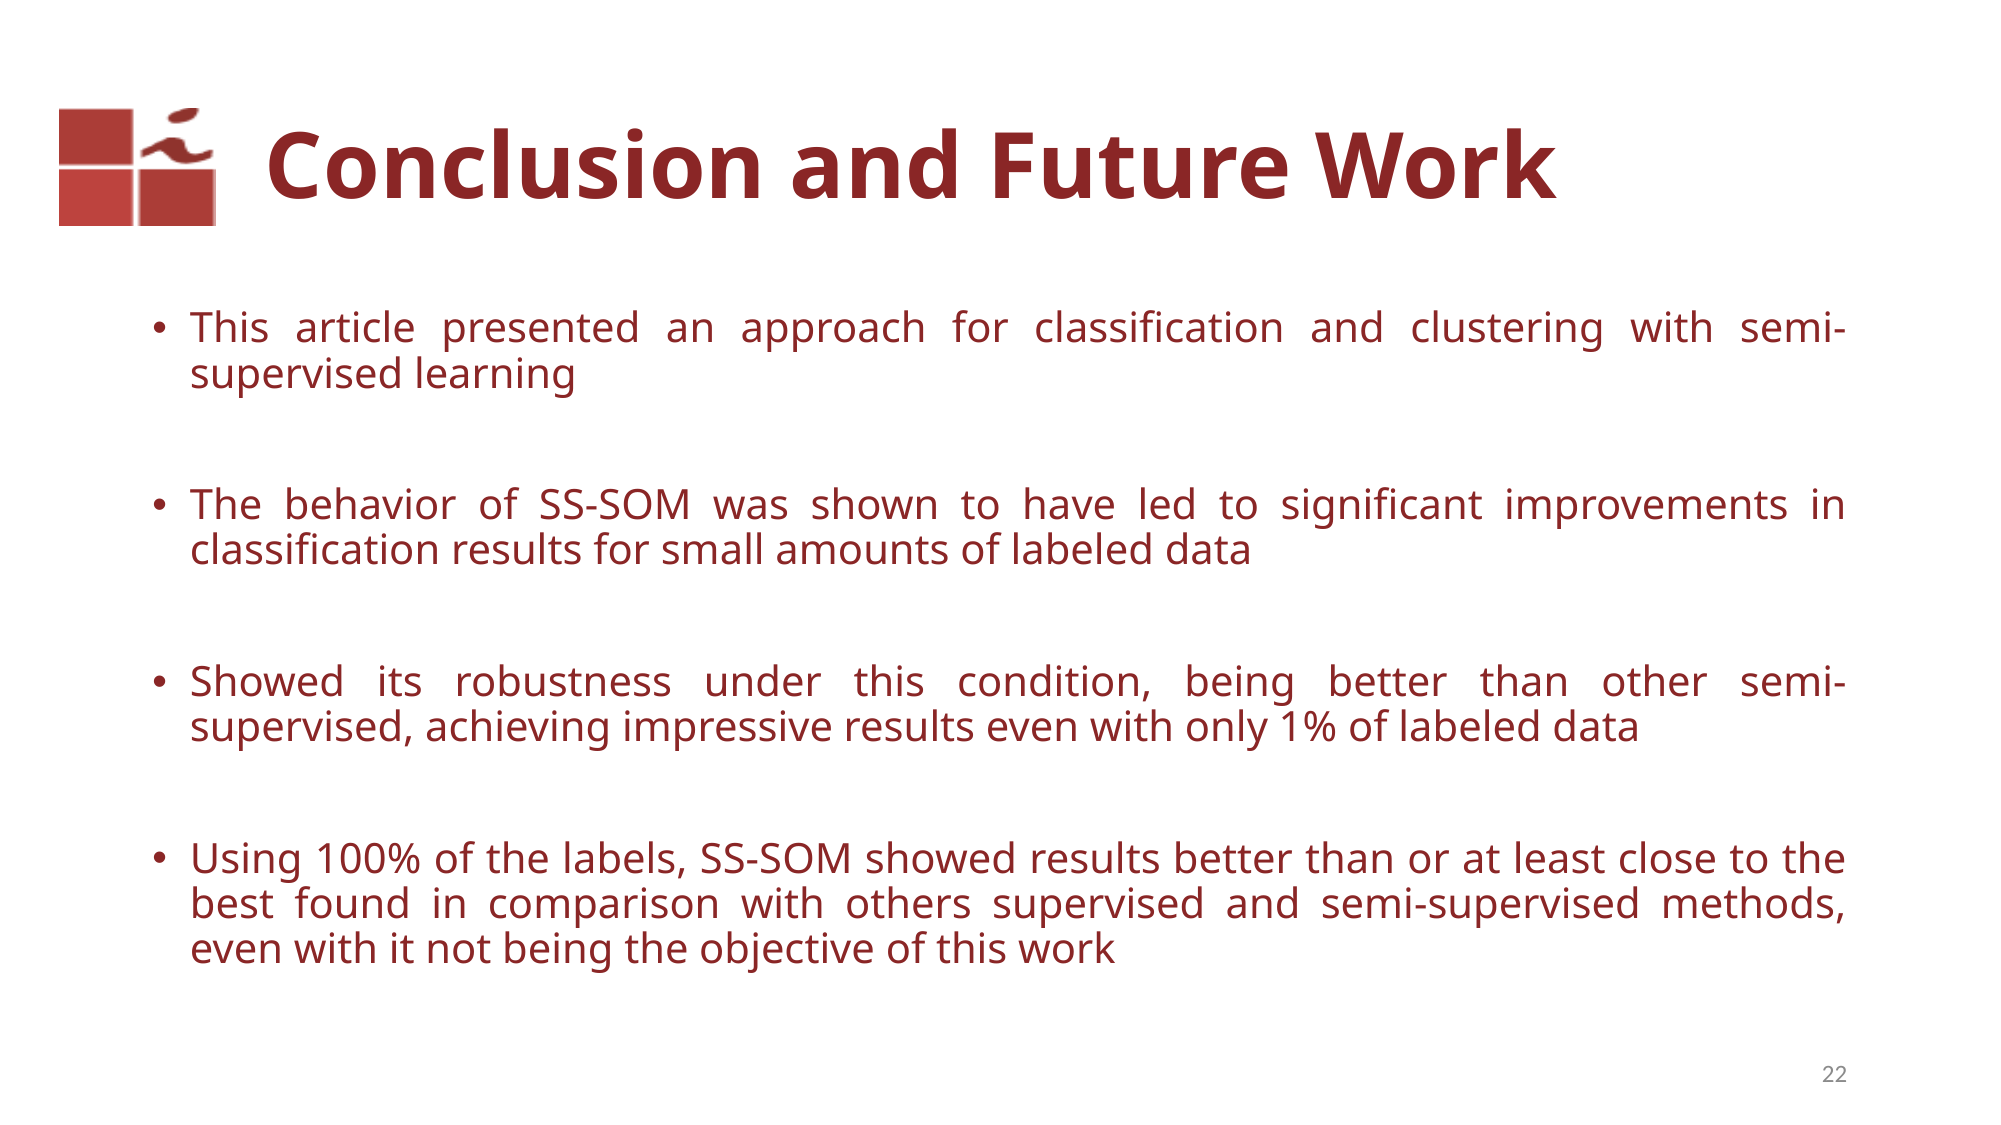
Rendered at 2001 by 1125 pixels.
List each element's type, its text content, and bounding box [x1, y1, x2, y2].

title Conclusion and Future Work [249, 59, 1863, 278]
picture [59, 108, 216, 226]
list This article presented an approach for classiﬁcation and clustering with semi-supervised learning The behavior of SS-SOM was shown to have led to signiﬁcant improvements in classiﬁcation results for small amounts of labeled data Showed its robustness under this condition, being better than other semi-supervised, achieving impressive results even with only 1% of labeled data Using 100% of the labels, SS-SOM showed results better than or at least close to the best found in comparison with others supervised and semi-supervised methods, even with it not being the objective of this work [137, 299, 1863, 1014]
slide_number 21 [1412, 1042, 1863, 1103]
